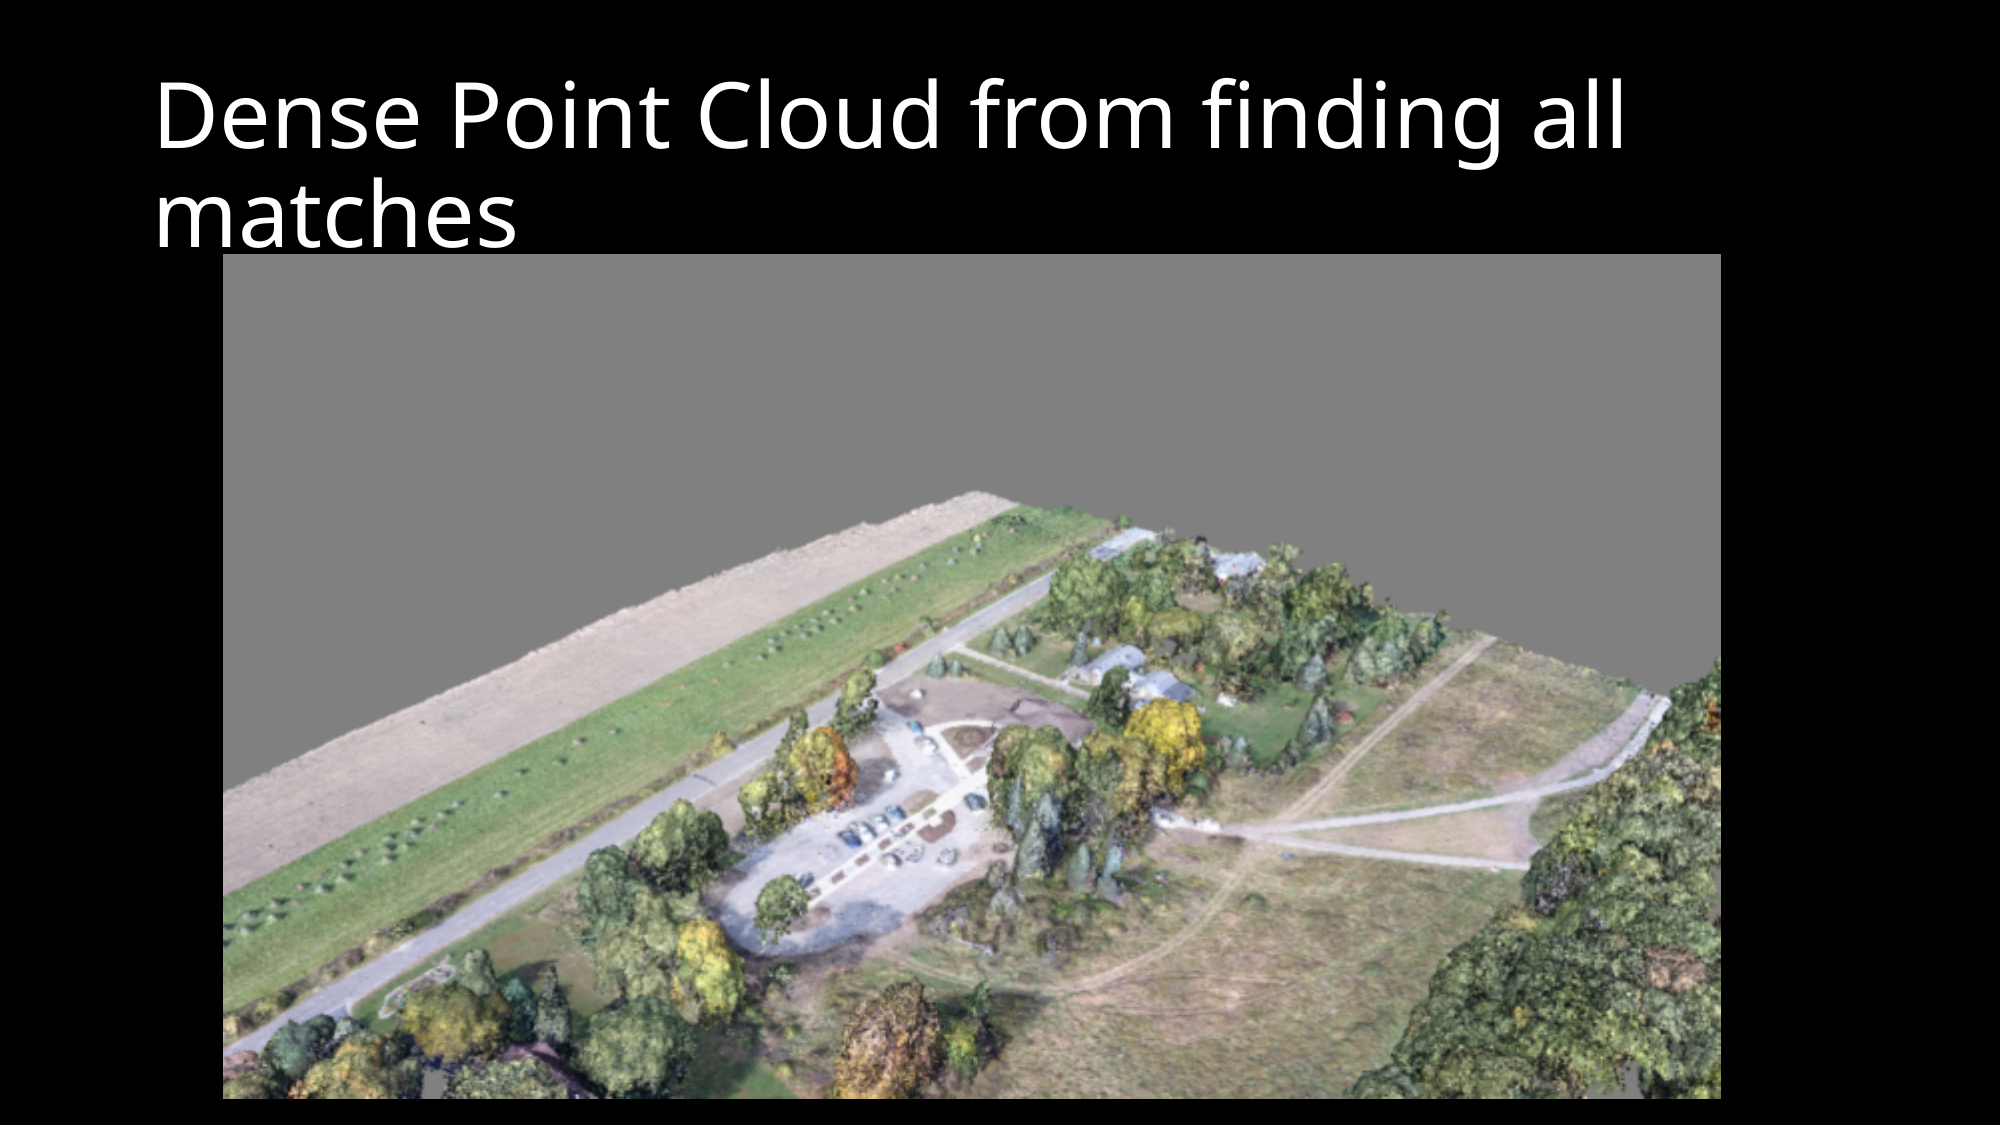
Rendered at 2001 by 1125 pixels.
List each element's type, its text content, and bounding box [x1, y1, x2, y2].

title Dense Point Cloud from finding all matches [137, 59, 1863, 278]
picture [223, 254, 1721, 1099]
